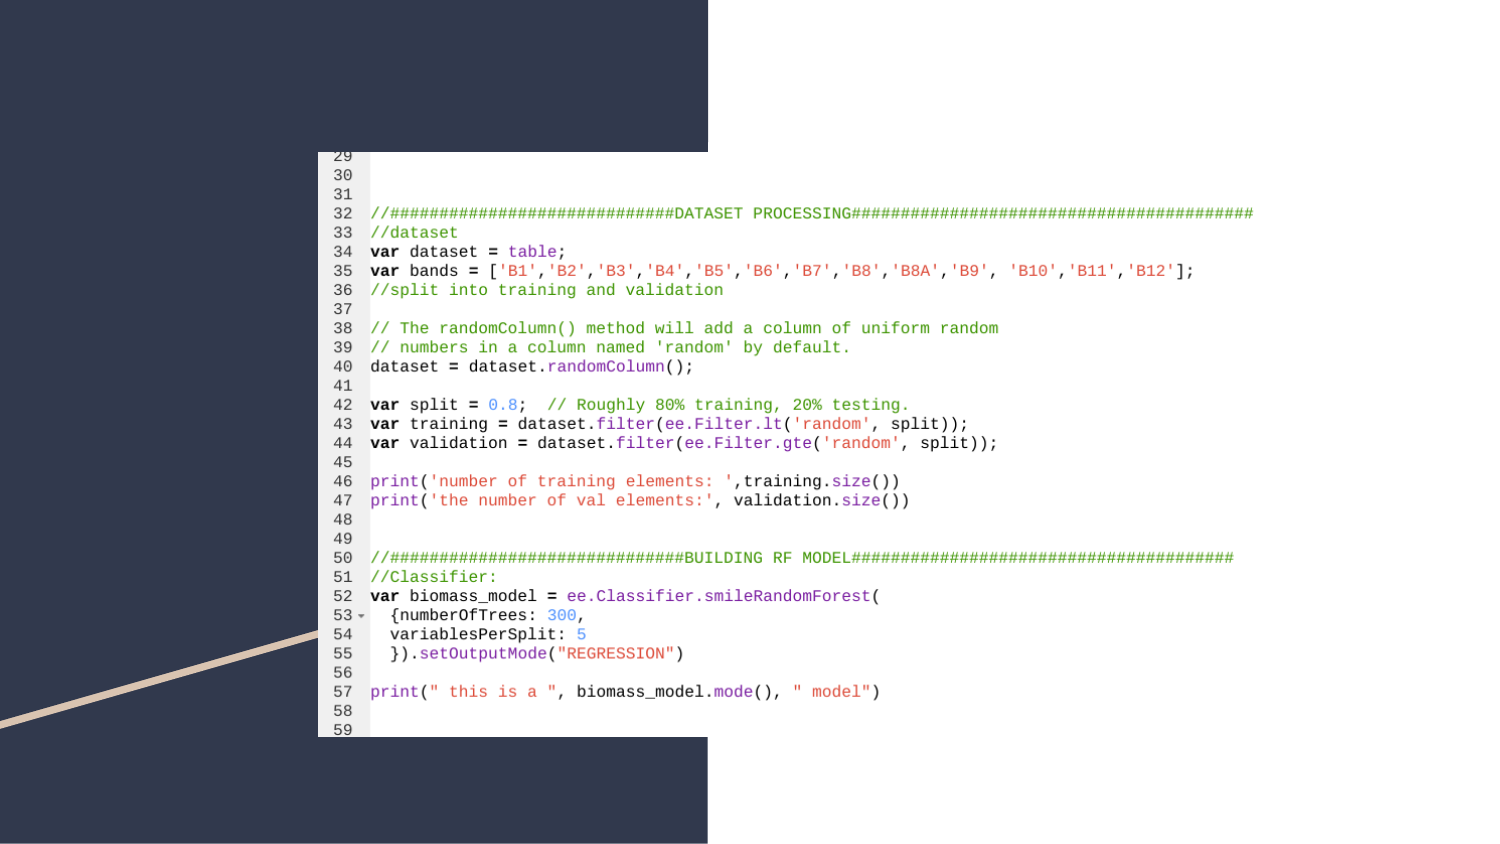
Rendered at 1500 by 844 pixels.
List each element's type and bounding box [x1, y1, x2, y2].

picture [317, 152, 1271, 737]
